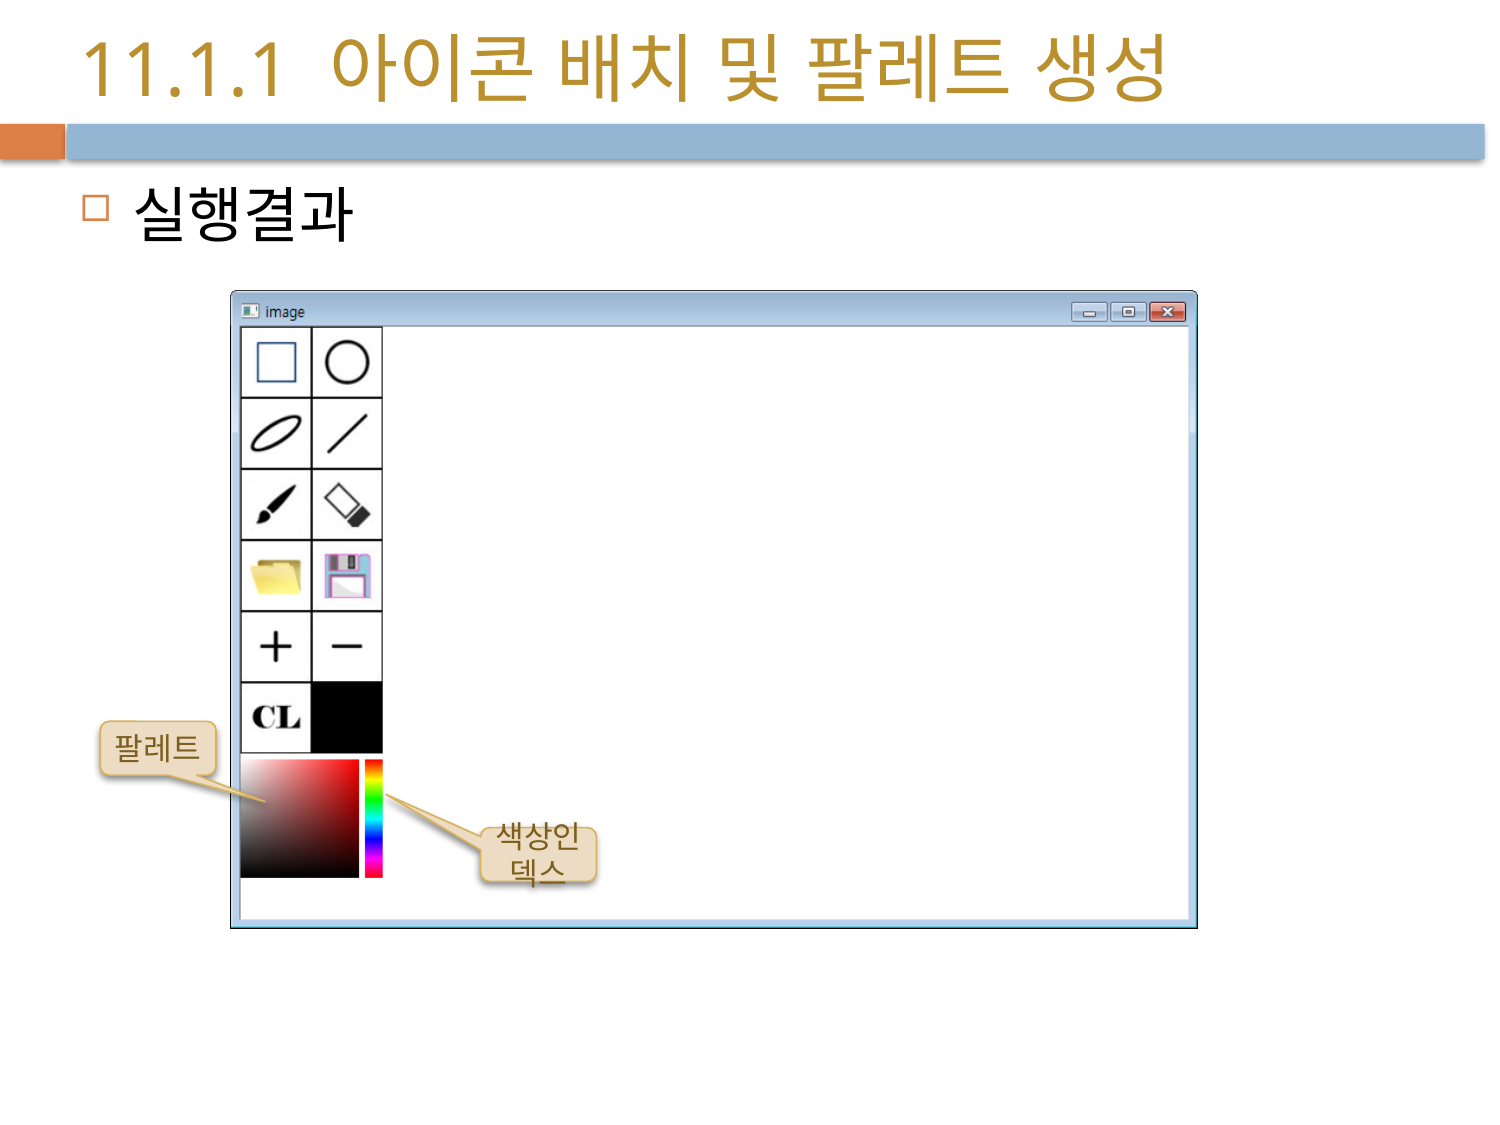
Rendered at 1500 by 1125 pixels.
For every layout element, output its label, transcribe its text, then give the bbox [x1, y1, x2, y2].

text_box 팔레트 [99, 720, 224, 792]
picture [229, 290, 1198, 929]
list 실행결과 [64, 169, 1471, 1056]
title 11.1.1 아이콘 배치 및 팔레트 생성 [64, 7, 1471, 126]
